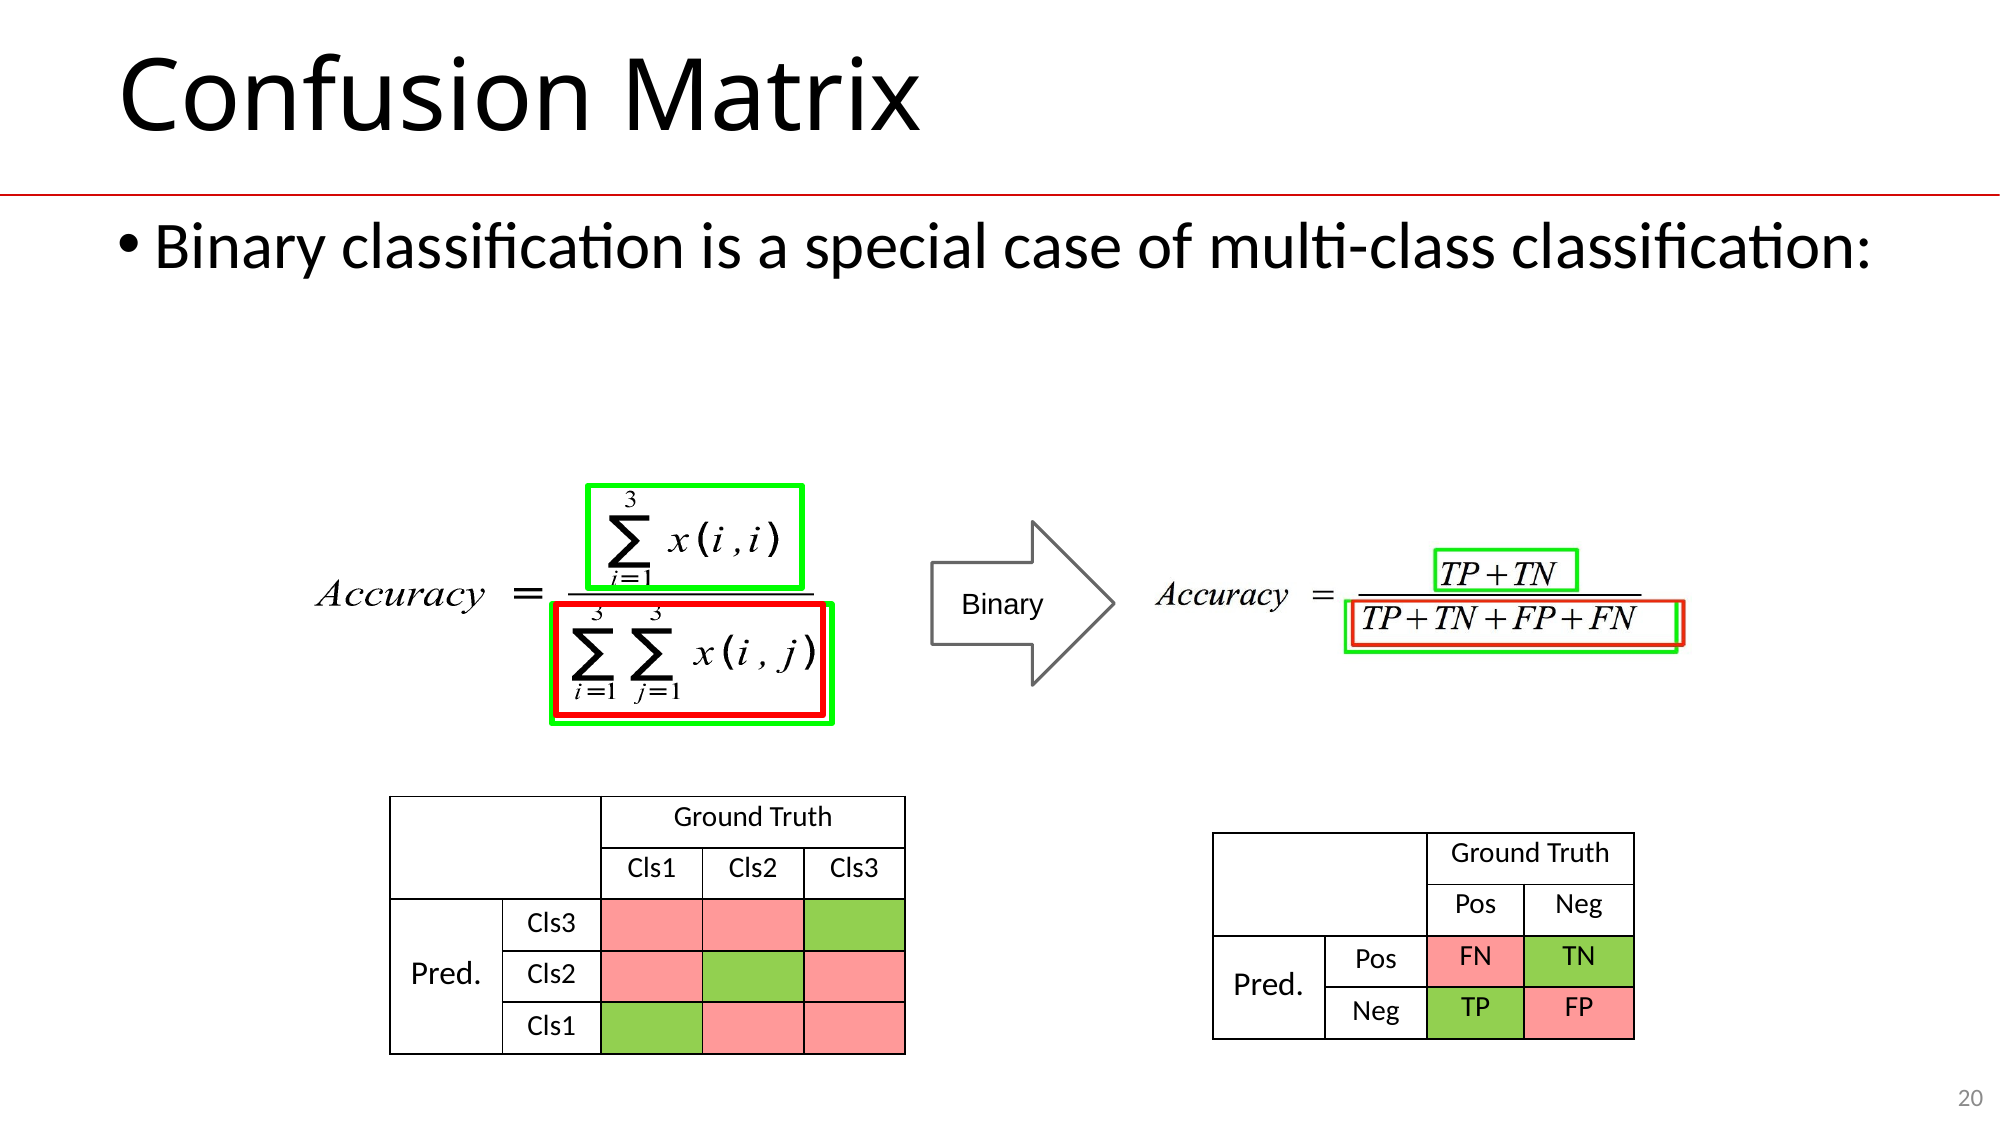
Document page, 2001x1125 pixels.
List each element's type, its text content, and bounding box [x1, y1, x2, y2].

table_cell Neg [1326, 988, 1426, 1038]
table_cell FN [1428, 937, 1523, 986]
table_cell [805, 1003, 904, 1053]
slide_number 20 [1548, 1066, 1999, 1125]
table_cell Cls2 [703, 849, 803, 898]
table_cell FP [1525, 988, 1633, 1038]
table_cell [805, 952, 904, 1001]
table_cell Pred. [391, 900, 502, 1053]
table_cell Cls3 [503, 900, 600, 950]
table_cell Cls1 [602, 849, 702, 898]
text_box [299, 485, 837, 711]
table_header [1214, 834, 1426, 935]
table_cell Cls1 [503, 1003, 600, 1053]
table_cell [602, 900, 702, 950]
table_header Ground Truth [1428, 834, 1633, 884]
table_cell [703, 1003, 803, 1053]
title Confusion Matrix [102, 10, 1899, 186]
table_cell TP [1428, 988, 1523, 1038]
table_cell [703, 952, 803, 1001]
table_cell Pos [1428, 885, 1523, 935]
text_box [555, 604, 823, 716]
table_header Ground Truth [602, 797, 904, 847]
table_cell Pred. [1214, 937, 1324, 1038]
table_cell Cls2 [503, 952, 600, 1001]
table_cell Cls3 [805, 849, 904, 898]
table_cell [602, 1003, 702, 1053]
table_header [391, 797, 600, 898]
text_box [1154, 541, 1692, 666]
table_cell TN [1525, 937, 1633, 986]
text_box [551, 604, 832, 724]
table_cell [703, 900, 803, 950]
table_cell Neg [1525, 885, 1633, 935]
list Binary classification is a special case of multi-class classification: [102, 203, 1899, 1056]
table_cell [805, 900, 904, 950]
text_box [587, 485, 802, 589]
text_box [932, 521, 1115, 686]
table_cell Pos [1326, 937, 1426, 986]
text_box Binary [959, 585, 1047, 621]
table_cell [602, 952, 702, 1001]
